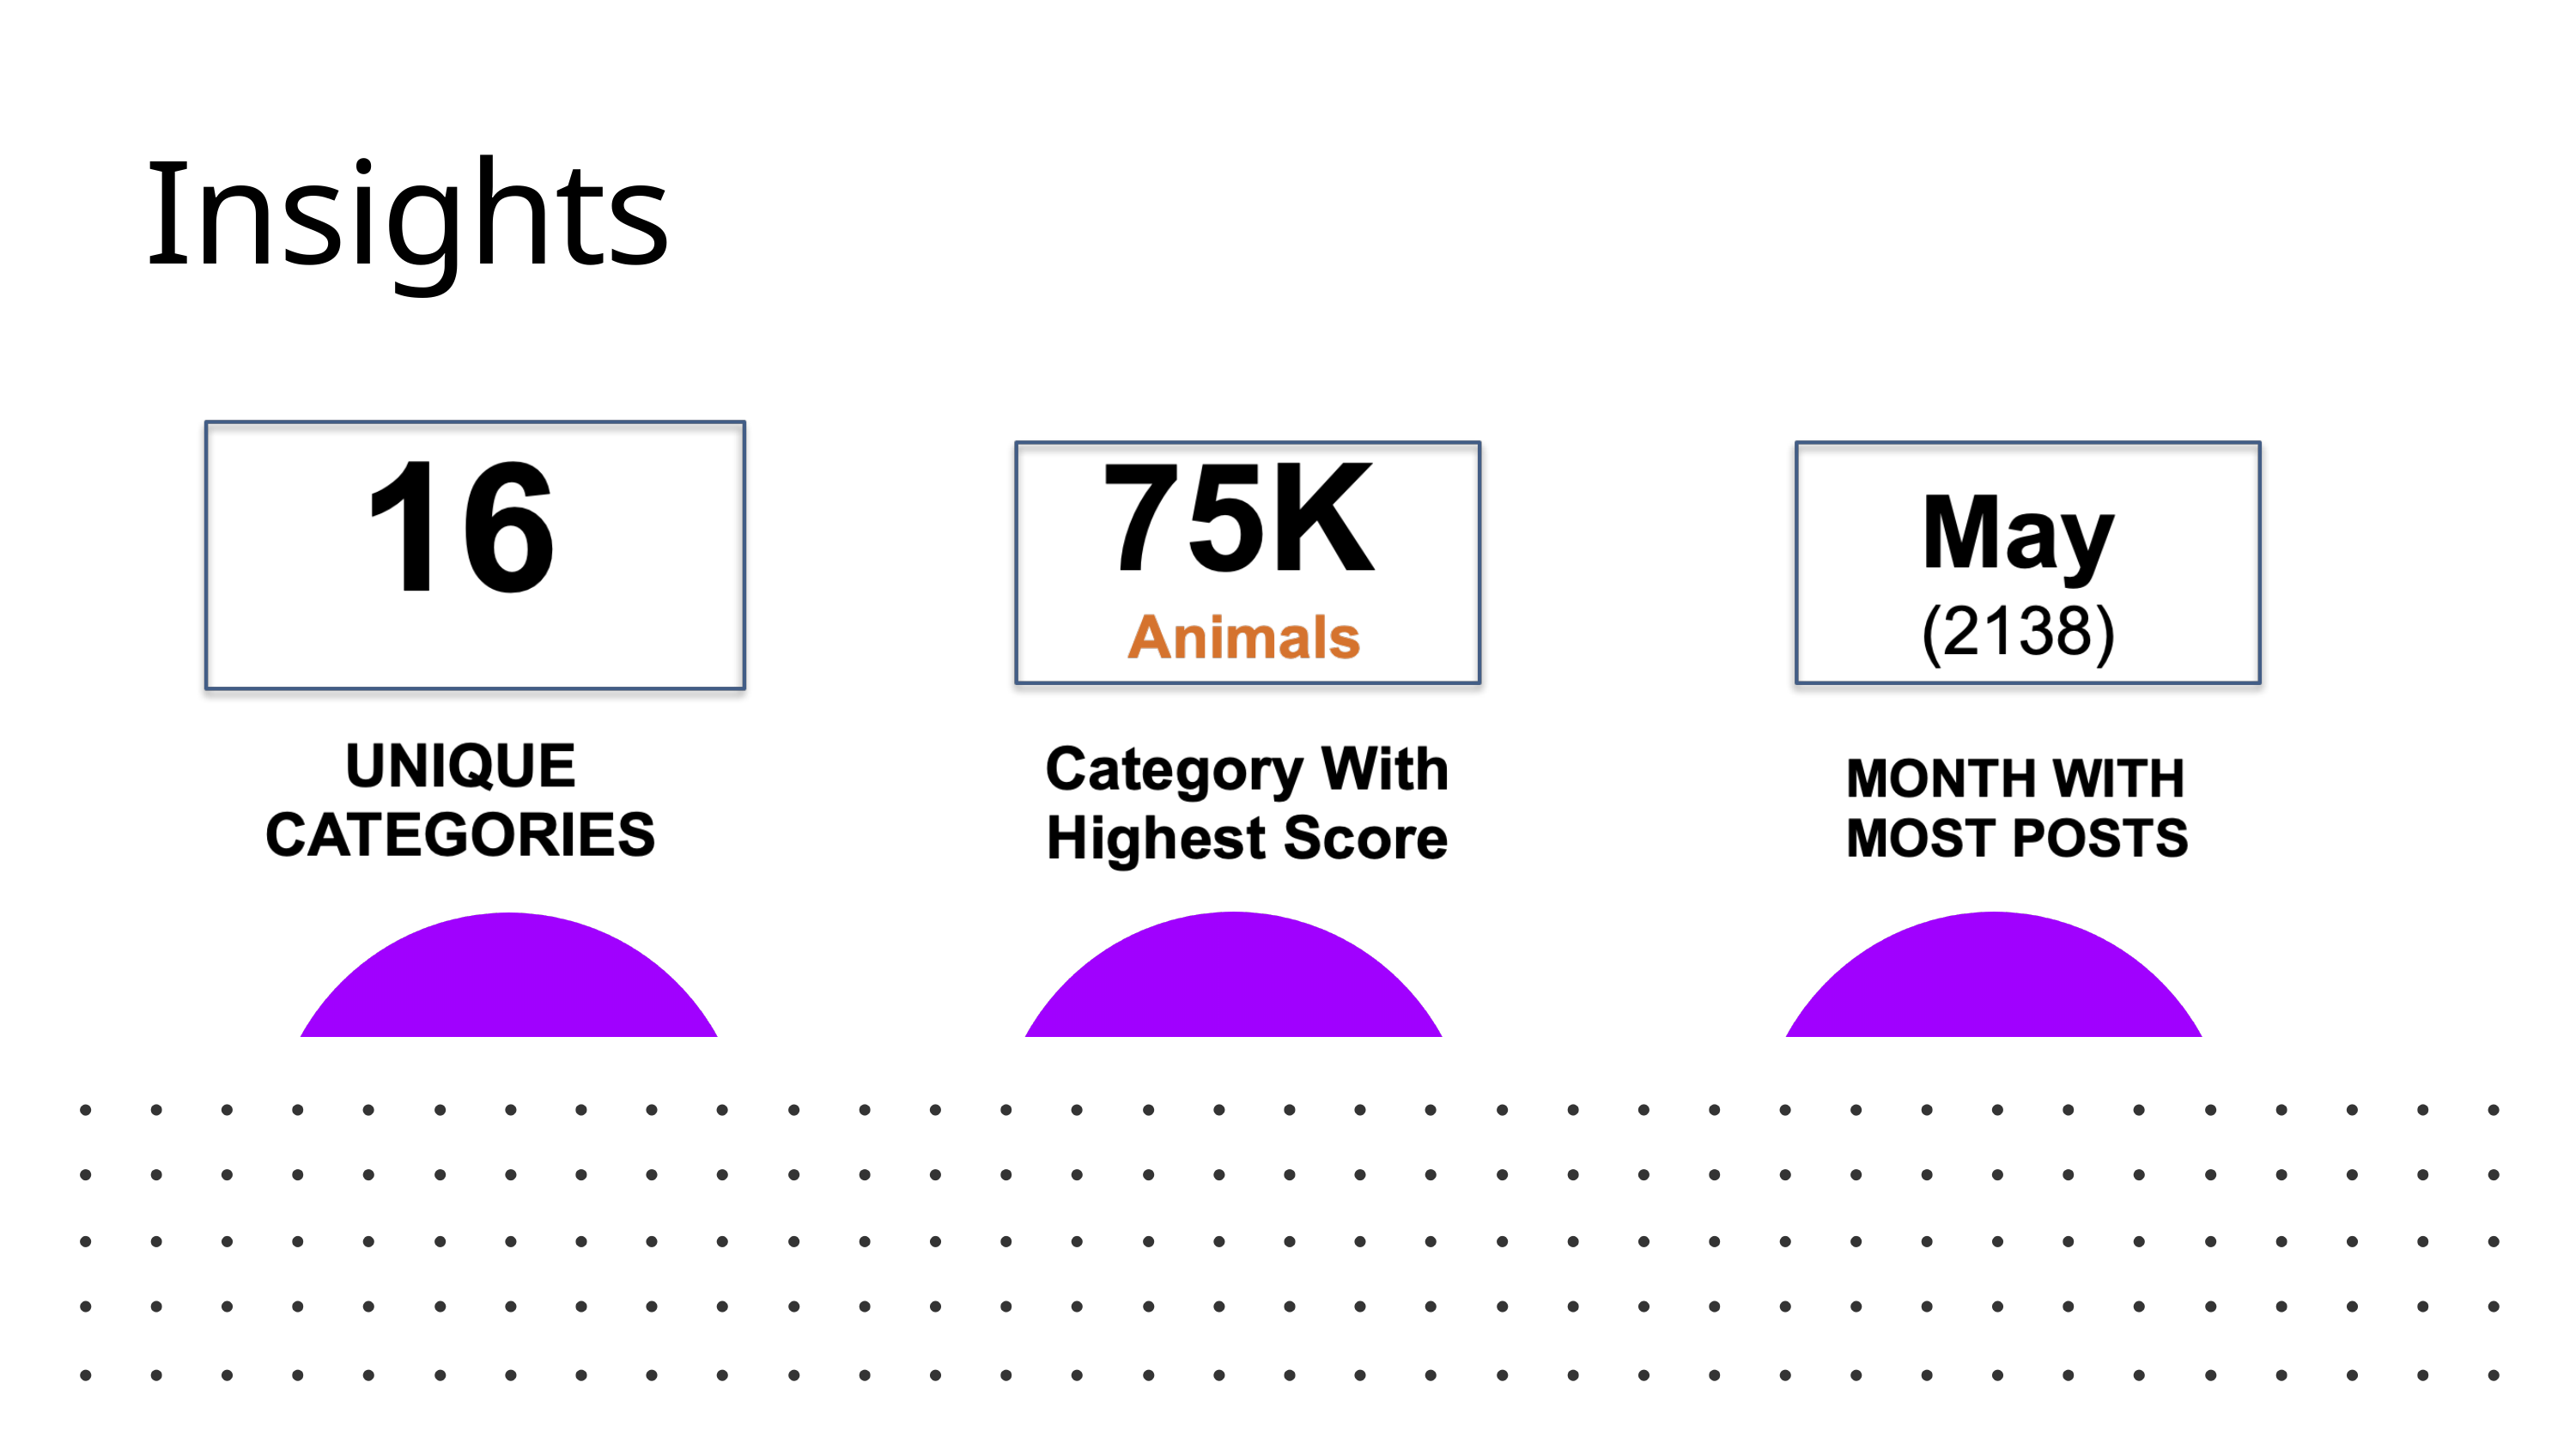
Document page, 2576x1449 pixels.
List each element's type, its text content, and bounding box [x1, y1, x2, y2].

text_box Insights [144, 121, 799, 294]
picture [195, 416, 2271, 880]
picture [299, 912, 719, 1037]
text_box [72, 1099, 2504, 1385]
picture [1784, 912, 2204, 1037]
picture [1024, 912, 1443, 1037]
